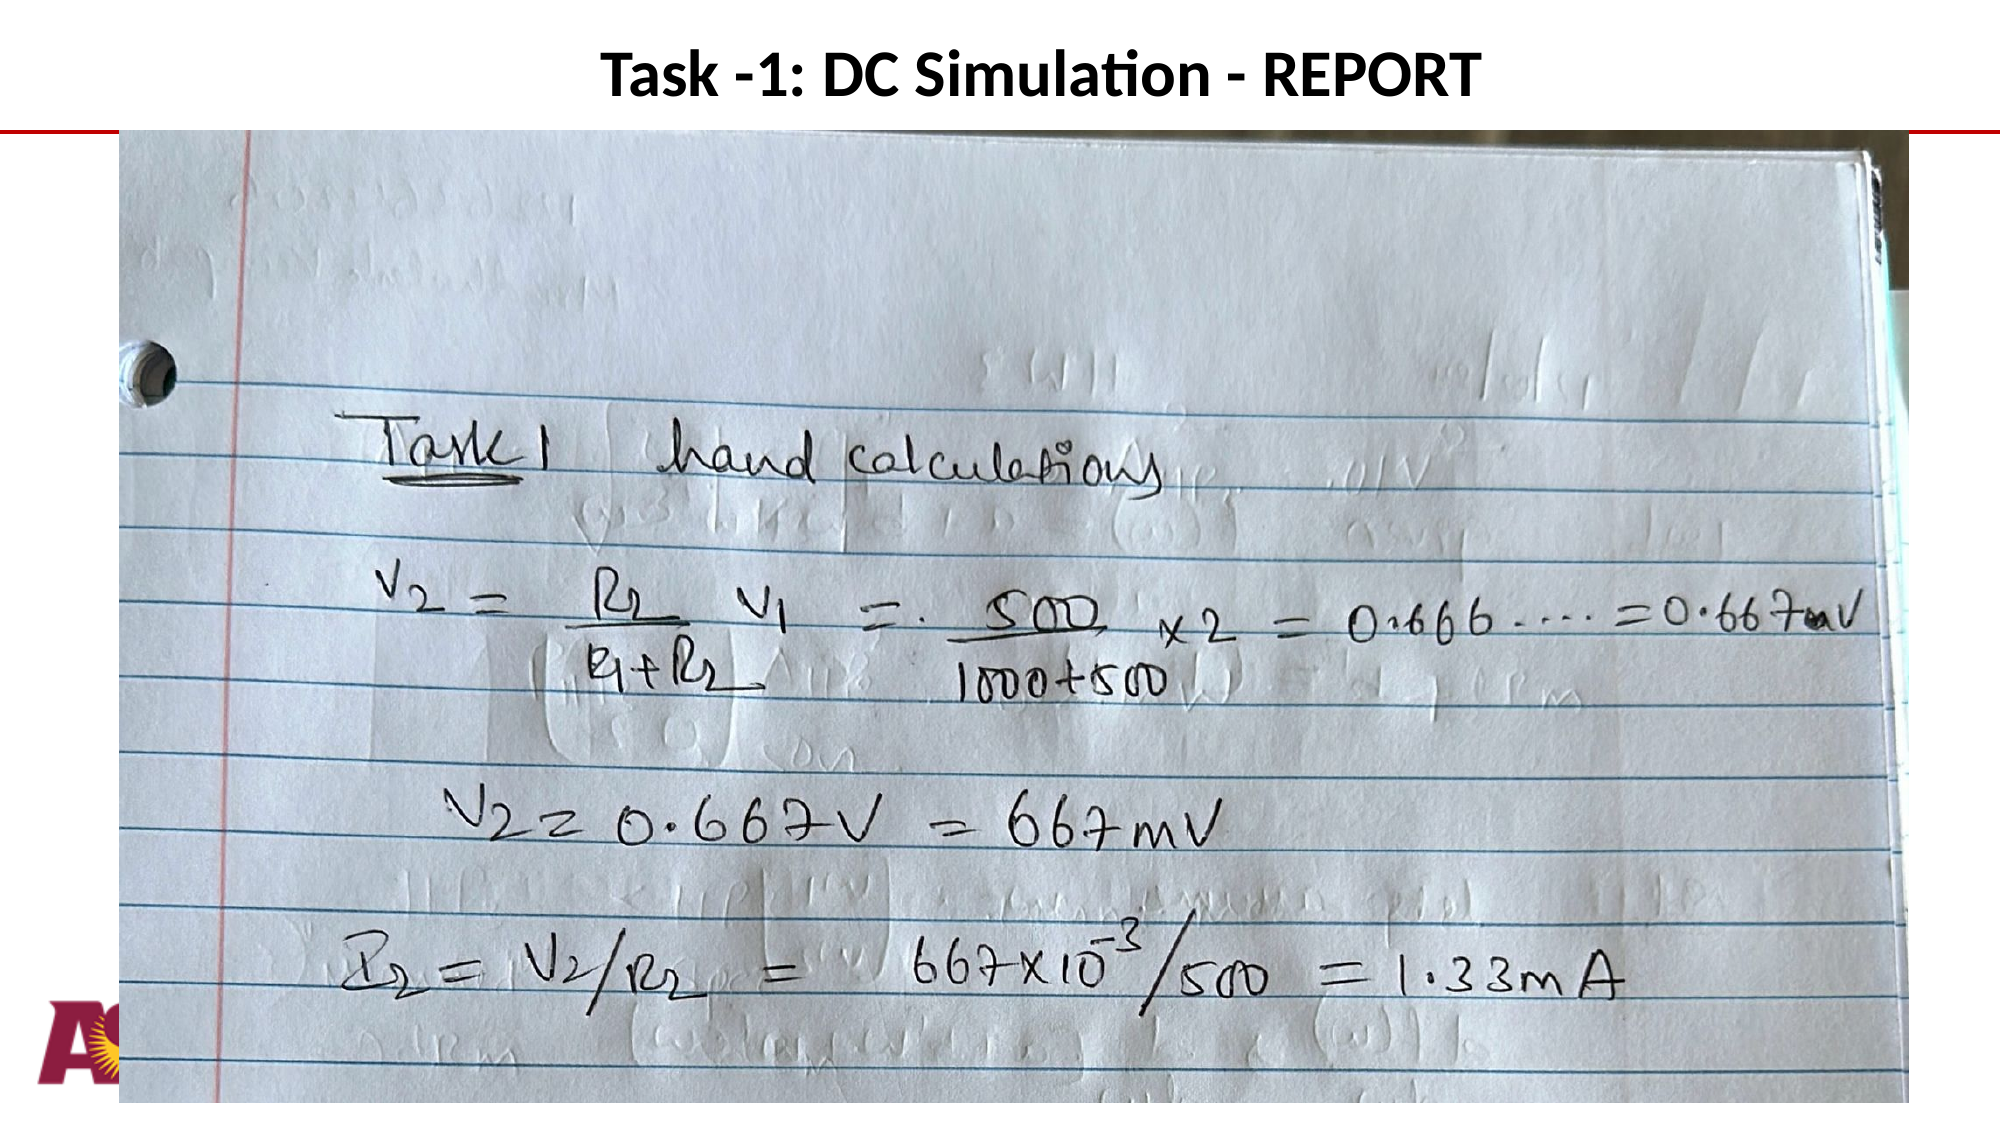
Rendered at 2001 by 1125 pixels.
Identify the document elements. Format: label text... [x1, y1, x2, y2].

picture [29, 130, 1909, 1103]
text_box Task -1: DC Simulation - REPORT [585, 22, 1499, 117]
